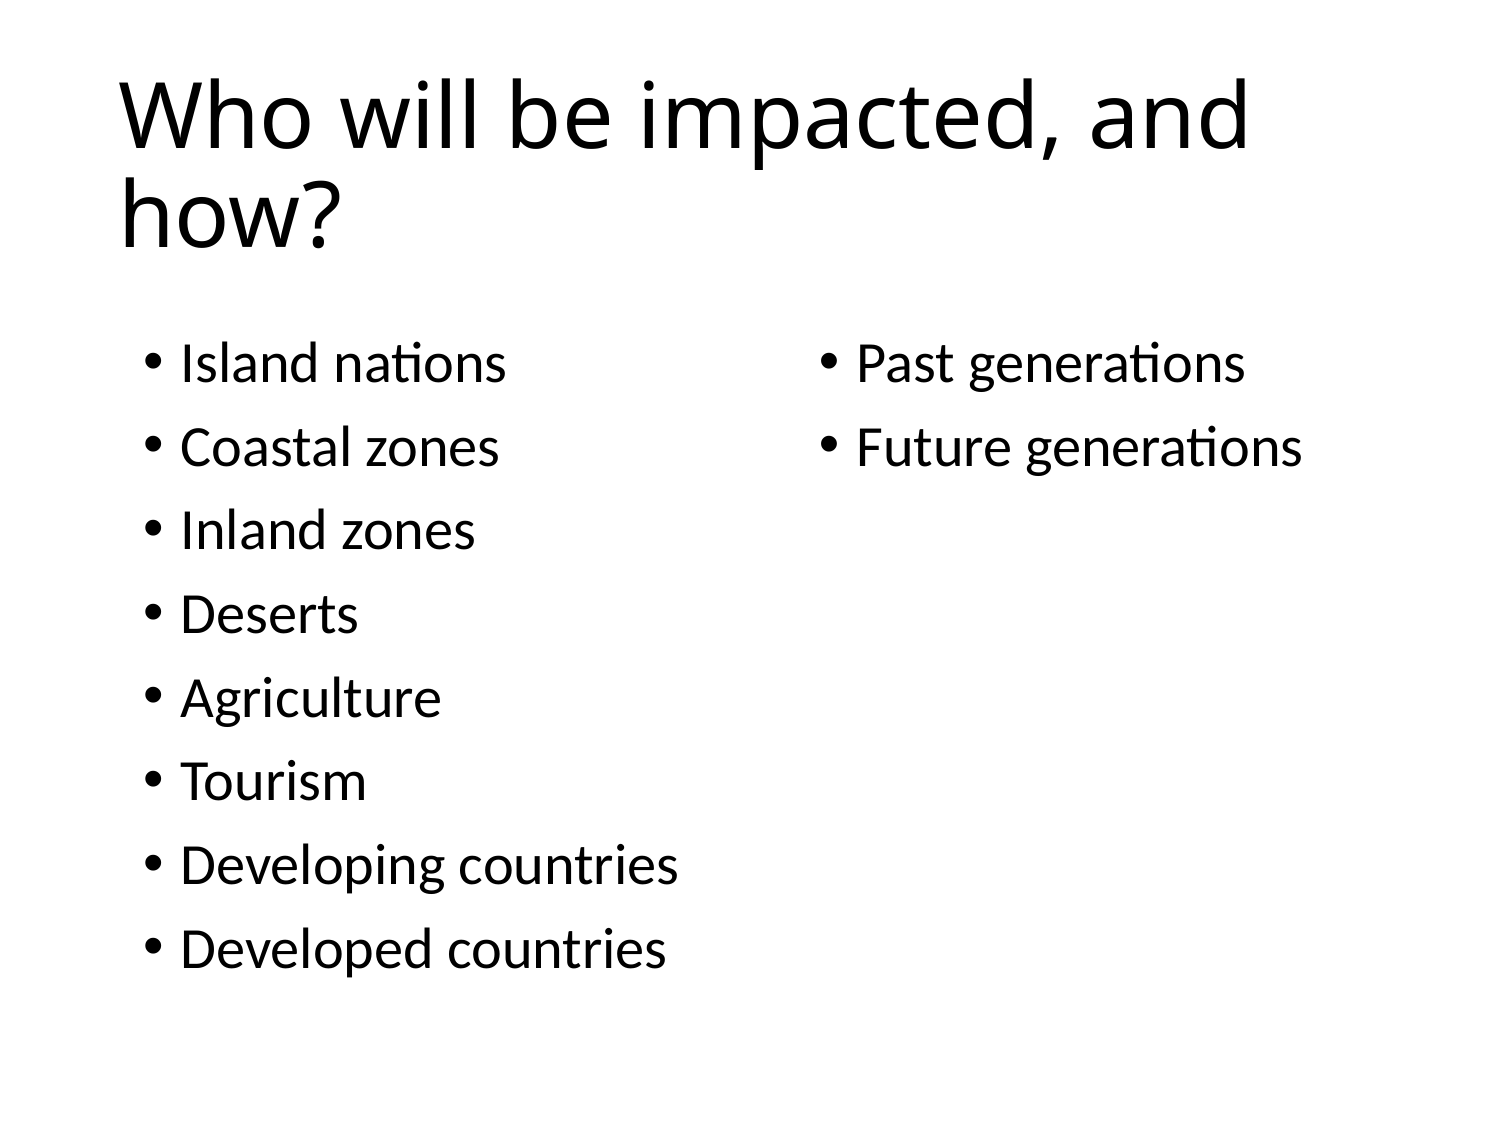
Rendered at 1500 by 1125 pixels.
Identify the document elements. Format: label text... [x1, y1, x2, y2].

list Past generations Future generations [803, 324, 1397, 1039]
title Who will be impacted, and how? [103, 59, 1397, 278]
text_box Island nations Coastal zones Inland zones Deserts Agriculture Tourism Developing countries Developed countries [128, 324, 722, 1039]
